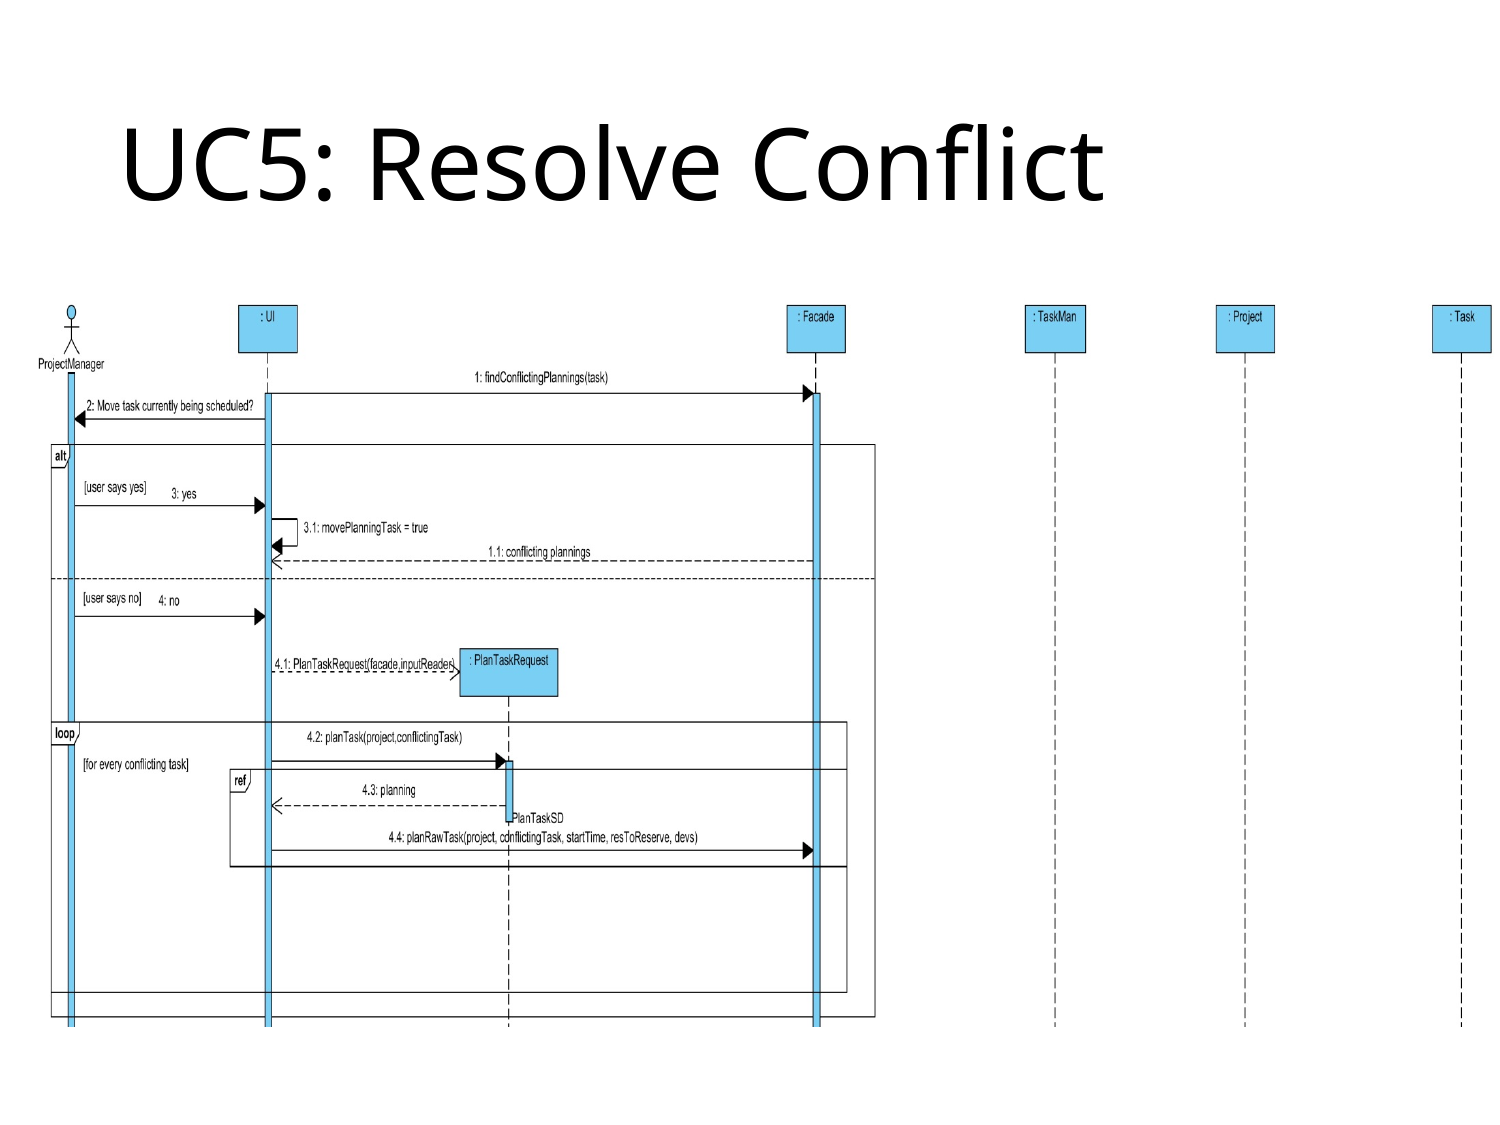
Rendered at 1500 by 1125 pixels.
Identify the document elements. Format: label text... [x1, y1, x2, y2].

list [0, 271, 1495, 1027]
title UC5: Resolve Conflict [103, 59, 1397, 271]
